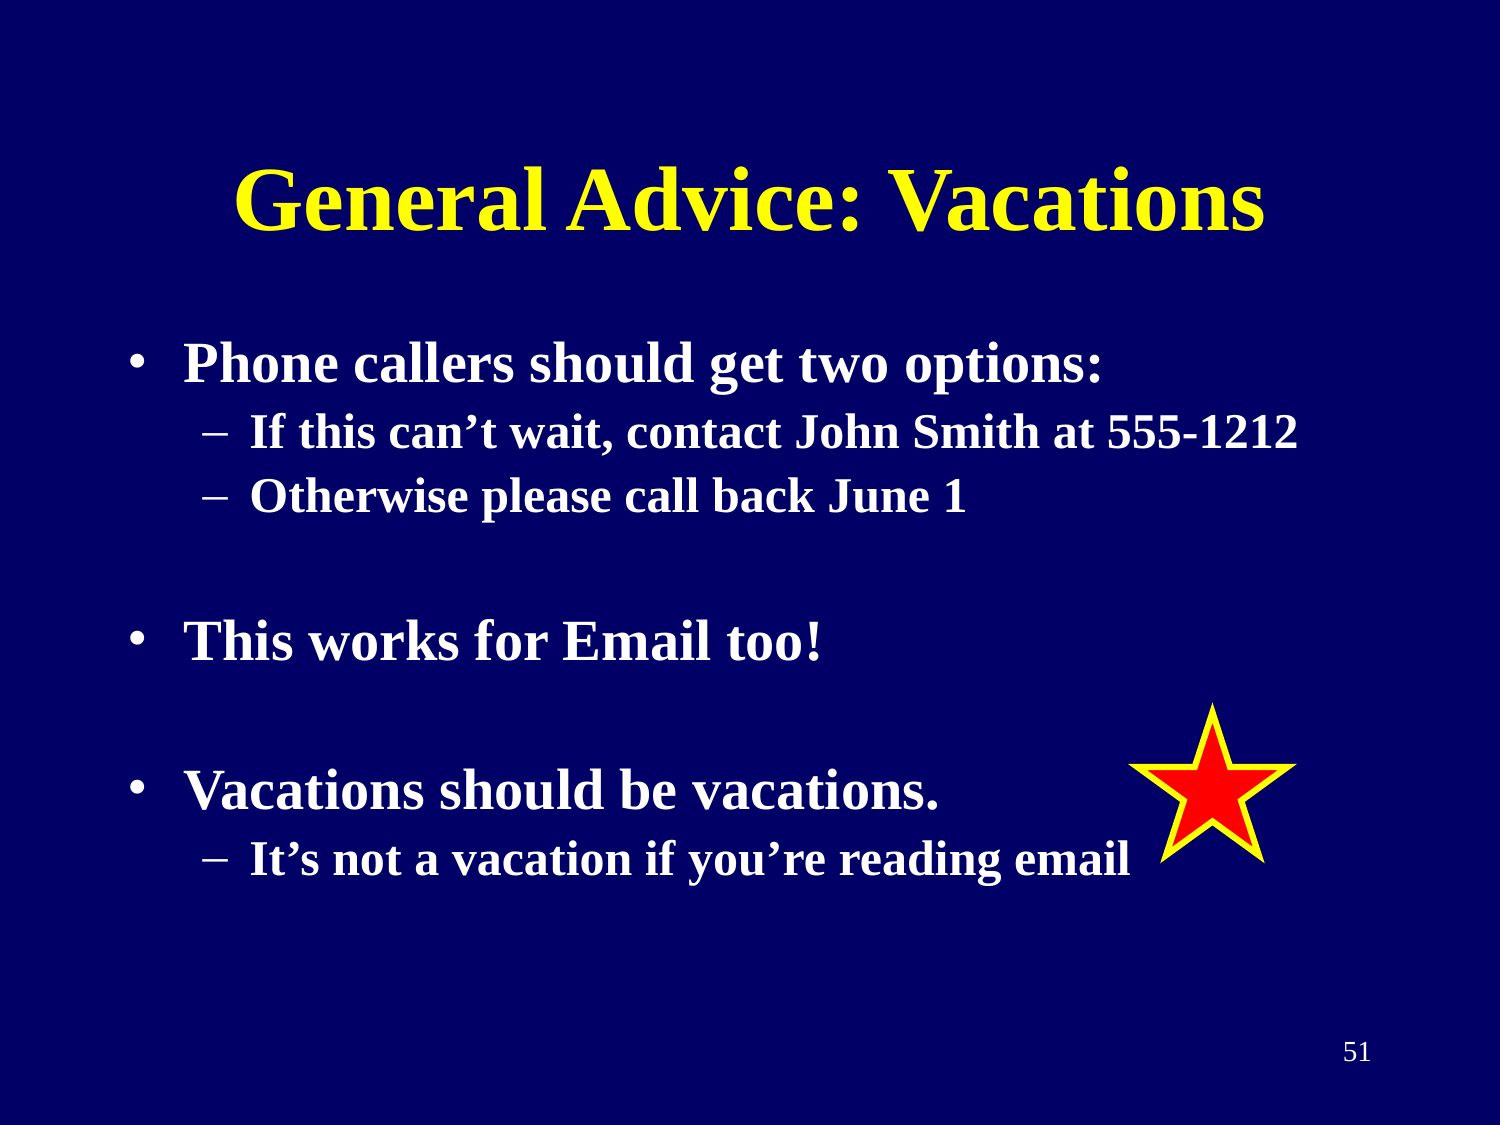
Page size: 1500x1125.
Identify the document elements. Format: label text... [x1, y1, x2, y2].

title General Advice: Vacations [112, 99, 1388, 288]
list Phone callers should get two options: If this can’t wait, contact John Smith at 555-1212 Otherwise please call back June 1 This works for Email too! Vacations should be vacations. It’s not a vacation if you’re reading email [112, 324, 1388, 1000]
text_box [1137, 712, 1288, 856]
slide_number ‹#› [1074, 1025, 1388, 1100]
